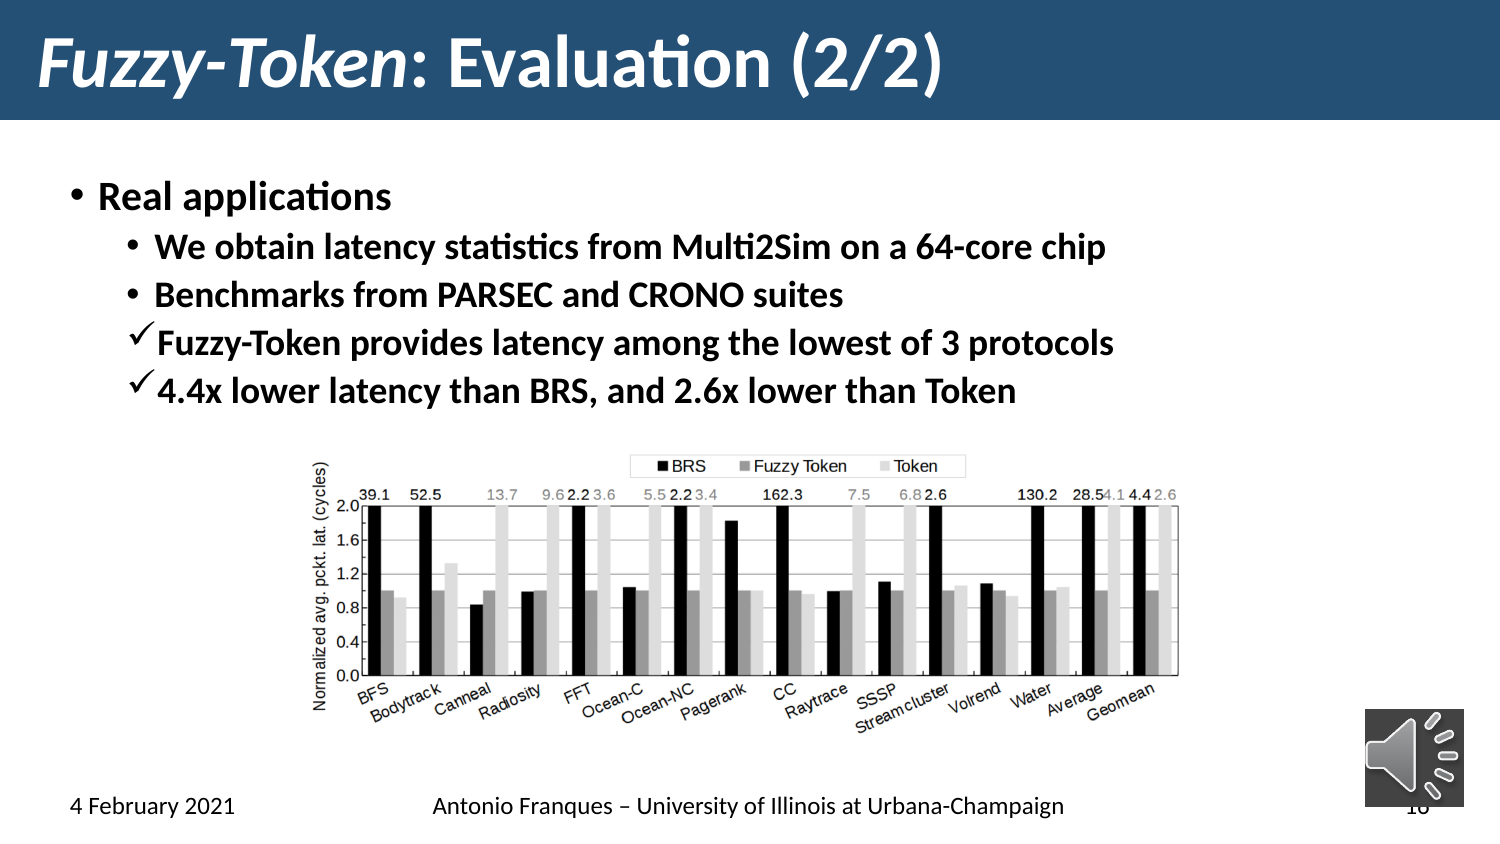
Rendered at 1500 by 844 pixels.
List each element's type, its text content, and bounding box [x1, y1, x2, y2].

slide_number 16 [1059, 782, 1445, 827]
title Fuzzy-Token: Evaluation (2/2) [22, 15, 1478, 111]
picture [309, 449, 1189, 740]
footer Antonio Franques – University of Illinois at Urbana-Champaign [414, 782, 1059, 827]
list Real applications We obtain latency statistics from Multi2Sim on a 64-core chip Benchmarks from PARSEC and CRONO suites Fuzzy-Token provides latency among the lowest of 3 protocols 4.4x lower latency than BRS, and 2.6x lower than Token [55, 166, 1445, 760]
picture [1364, 708, 1465, 809]
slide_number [55, 782, 414, 827]
